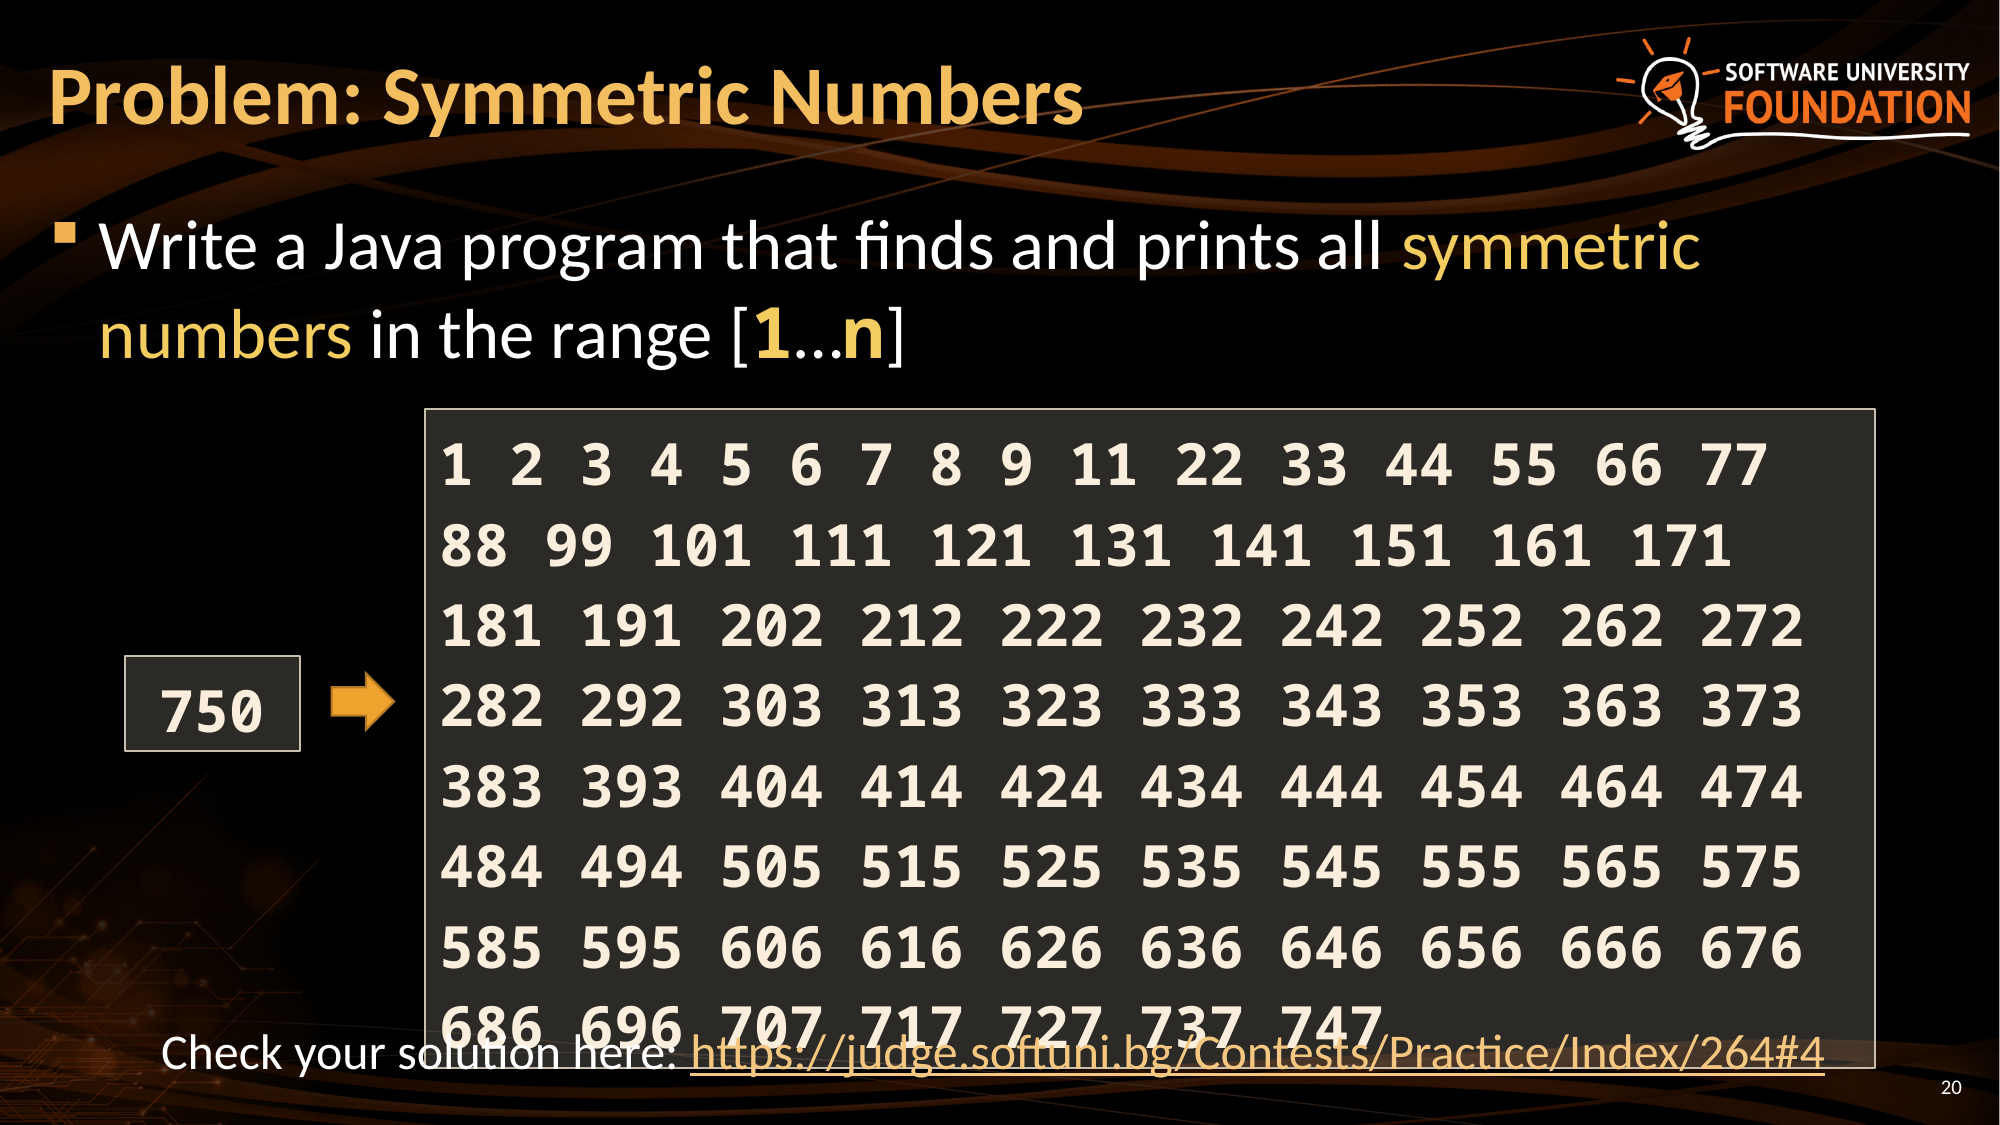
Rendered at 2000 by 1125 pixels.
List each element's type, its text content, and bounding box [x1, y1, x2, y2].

text_box 750 [124, 655, 300, 752]
text_box Check your solution here: https://judge.softuni.bg/Contests/Practice/Index/264#4 [127, 1012, 1859, 1088]
list Write a Java program that finds and prints all symmetric numbers in the range [1…n] [31, 188, 1968, 1103]
text_box [330, 670, 396, 733]
text_box 1 2 3 4 5 6 7 8 9 11 22 33 44 55 66 77 88 99 101 111 121 131 141 151 161 171 181 191 202 212 222 232 242 252 262 272 282 292 303 313 323 333 343 353 363 373 383 393 404 414 424 434 444 454 464 474 484 494 505 515 525 535 545 555 565 575 585 595 606 616 626 636 646 656 666 676 686 696 707 717 727 737 747 [424, 409, 1875, 1068]
title Problem: Symmetric Numbers [30, 6, 1602, 189]
picture [0, 0, 2000, 1125]
